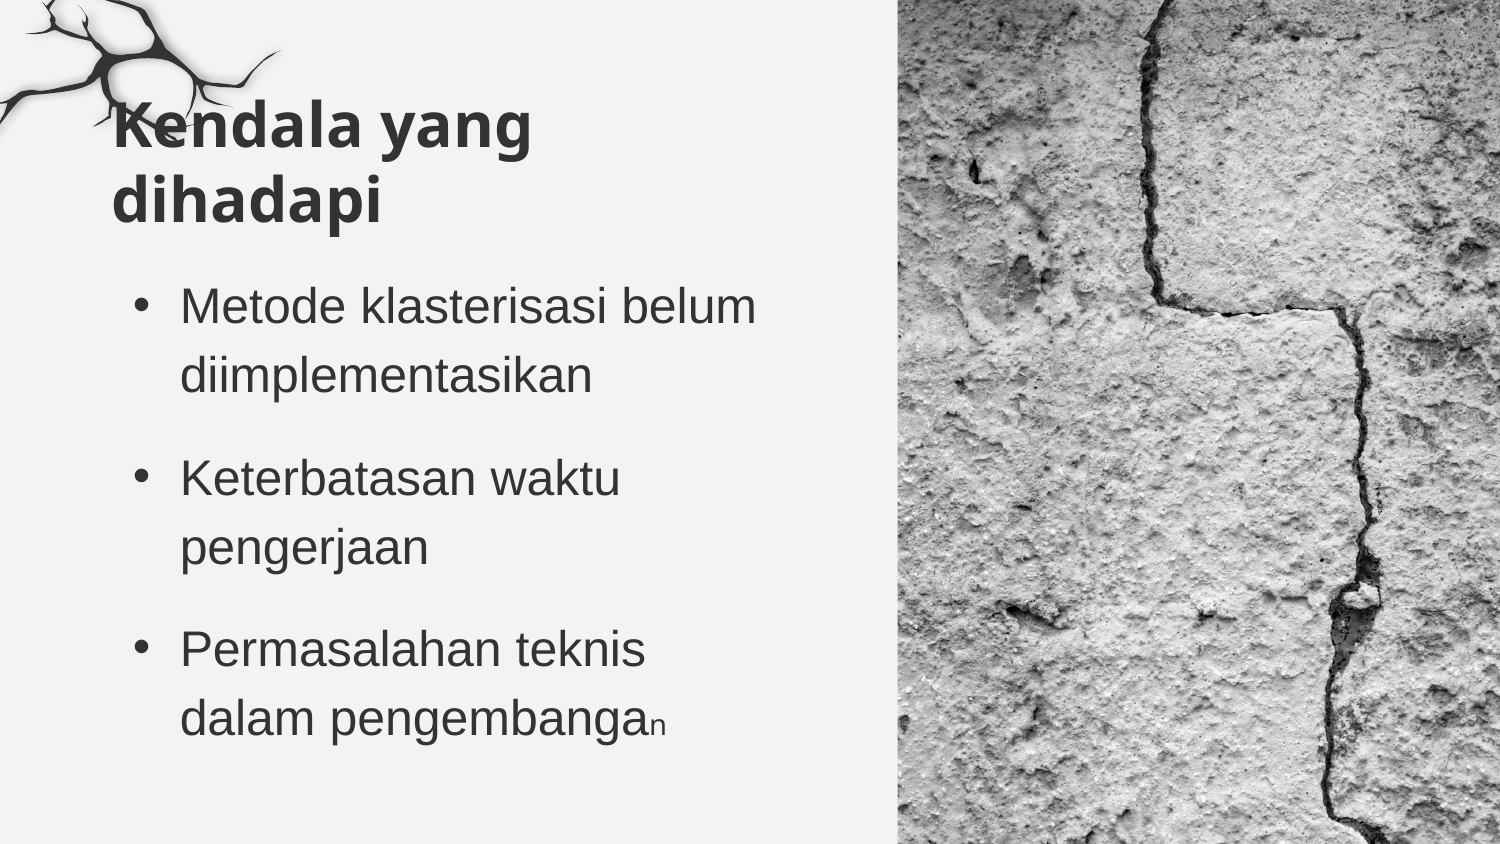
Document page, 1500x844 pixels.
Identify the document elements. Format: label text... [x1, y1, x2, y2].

subtitle Metode klasterisasi belum diimplementasikan Keterbatasan waktu pengerjaan Permasalahan teknis dalam pengembangan [117, 250, 788, 434]
title Kendala yang dihadapi [96, 155, 832, 250]
picture [897, 0, 1500, 844]
text_box [0, 0, 282, 143]
